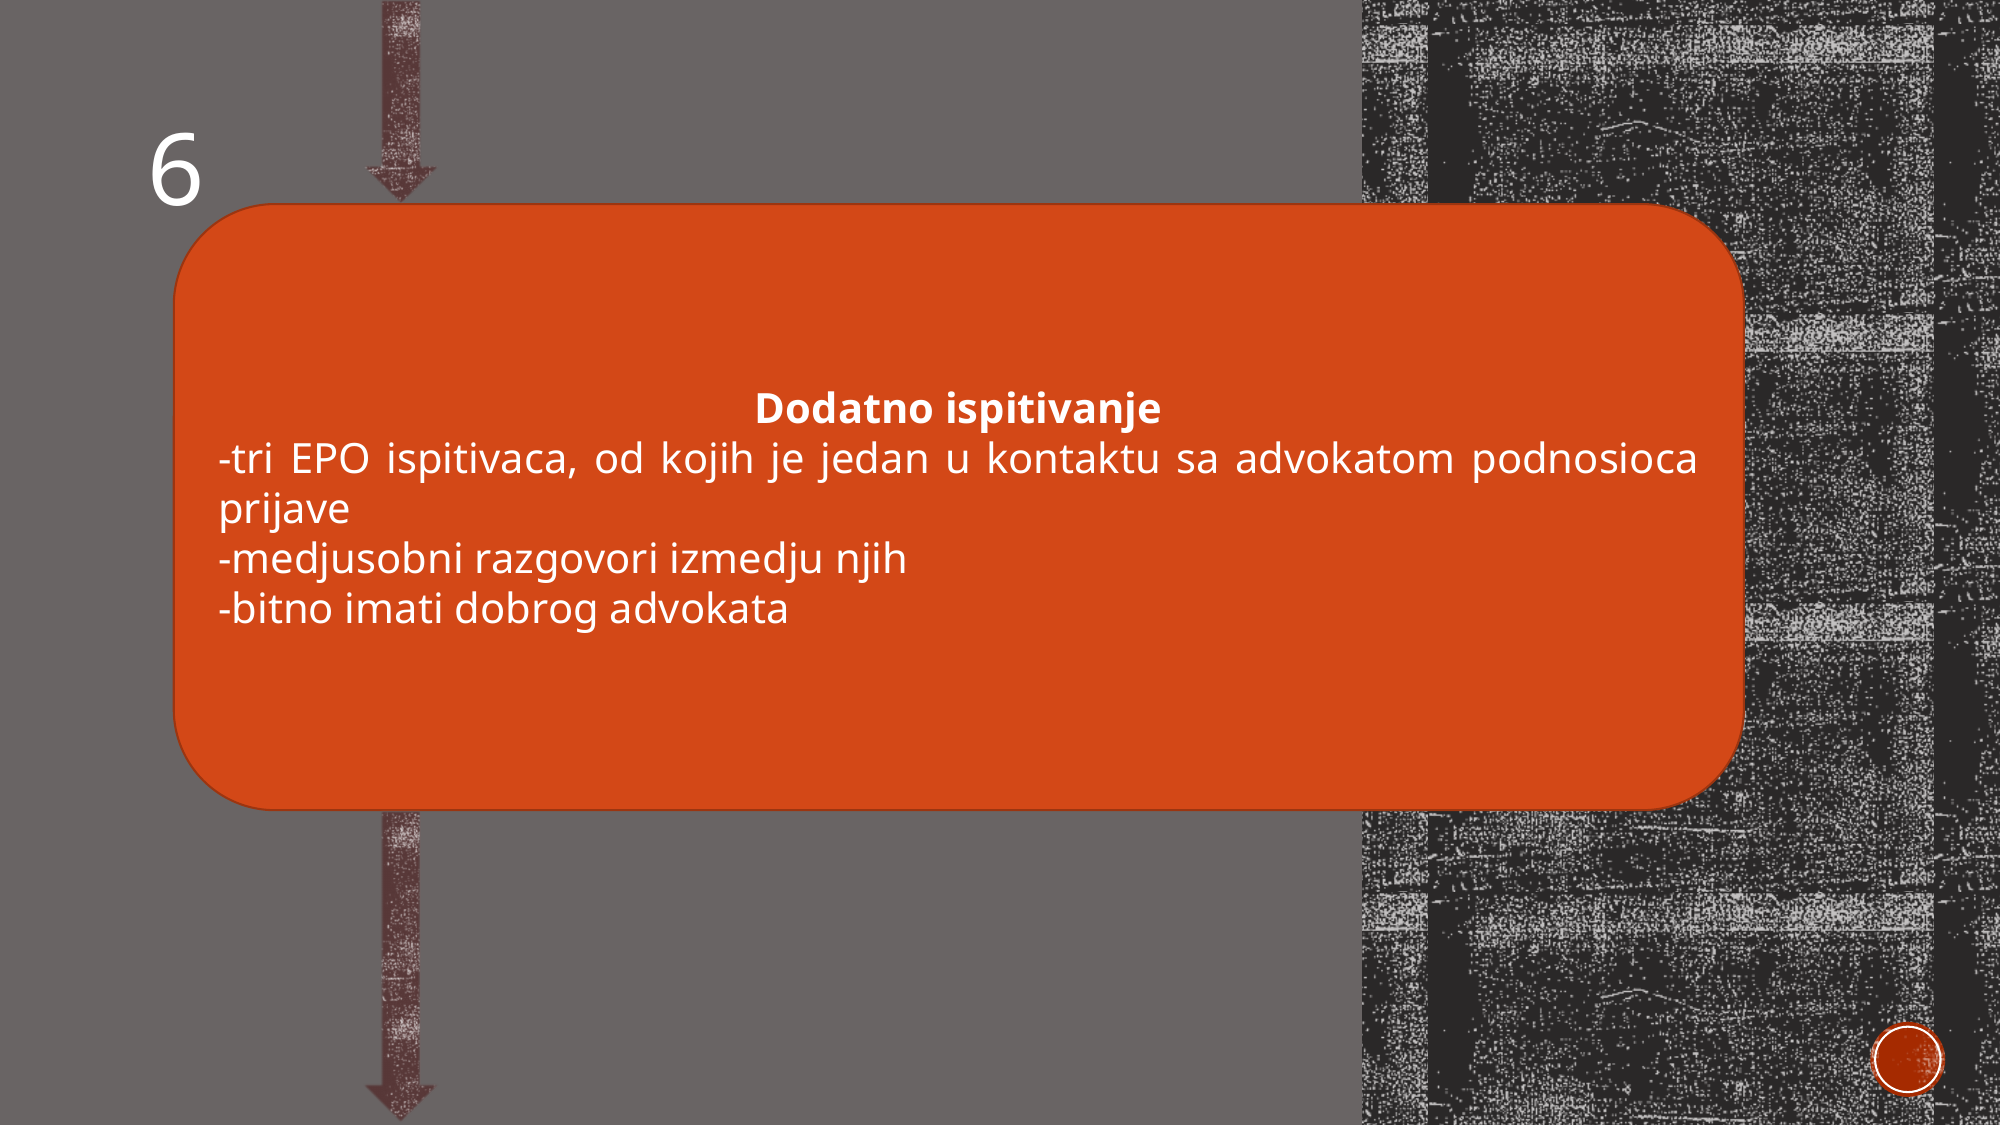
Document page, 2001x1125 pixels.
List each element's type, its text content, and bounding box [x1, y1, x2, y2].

text_box [369, 3, 433, 200]
text_box Dodatno ispitivanje -tri EPO ispitivaca, od kojih je jedan u kontaktu sa advokatom podnosioca prijave -medjusobni razgovori izmedju njih -bitno imati dobrog advokata [172, 203, 1745, 812]
text_box 6 [132, 98, 361, 234]
text_box [370, 813, 432, 1119]
